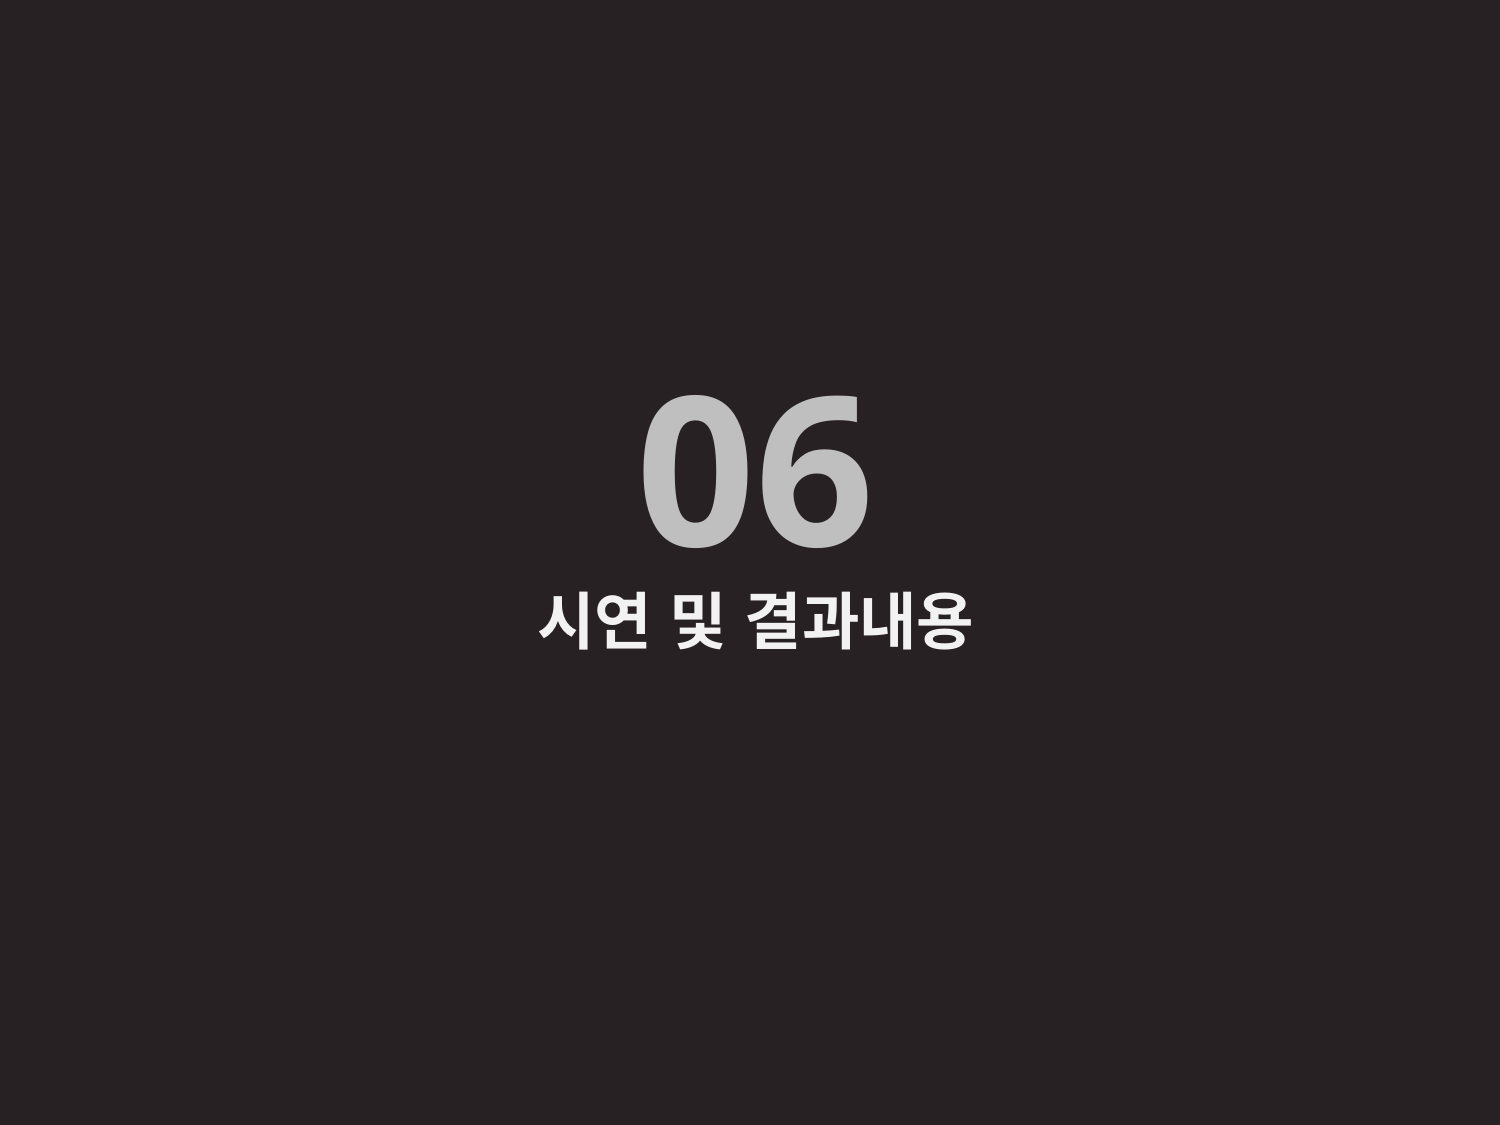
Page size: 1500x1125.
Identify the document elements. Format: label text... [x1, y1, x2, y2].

text_box 06 [527, 331, 985, 596]
text_box 시연 및 결과내용 [426, 574, 1086, 664]
